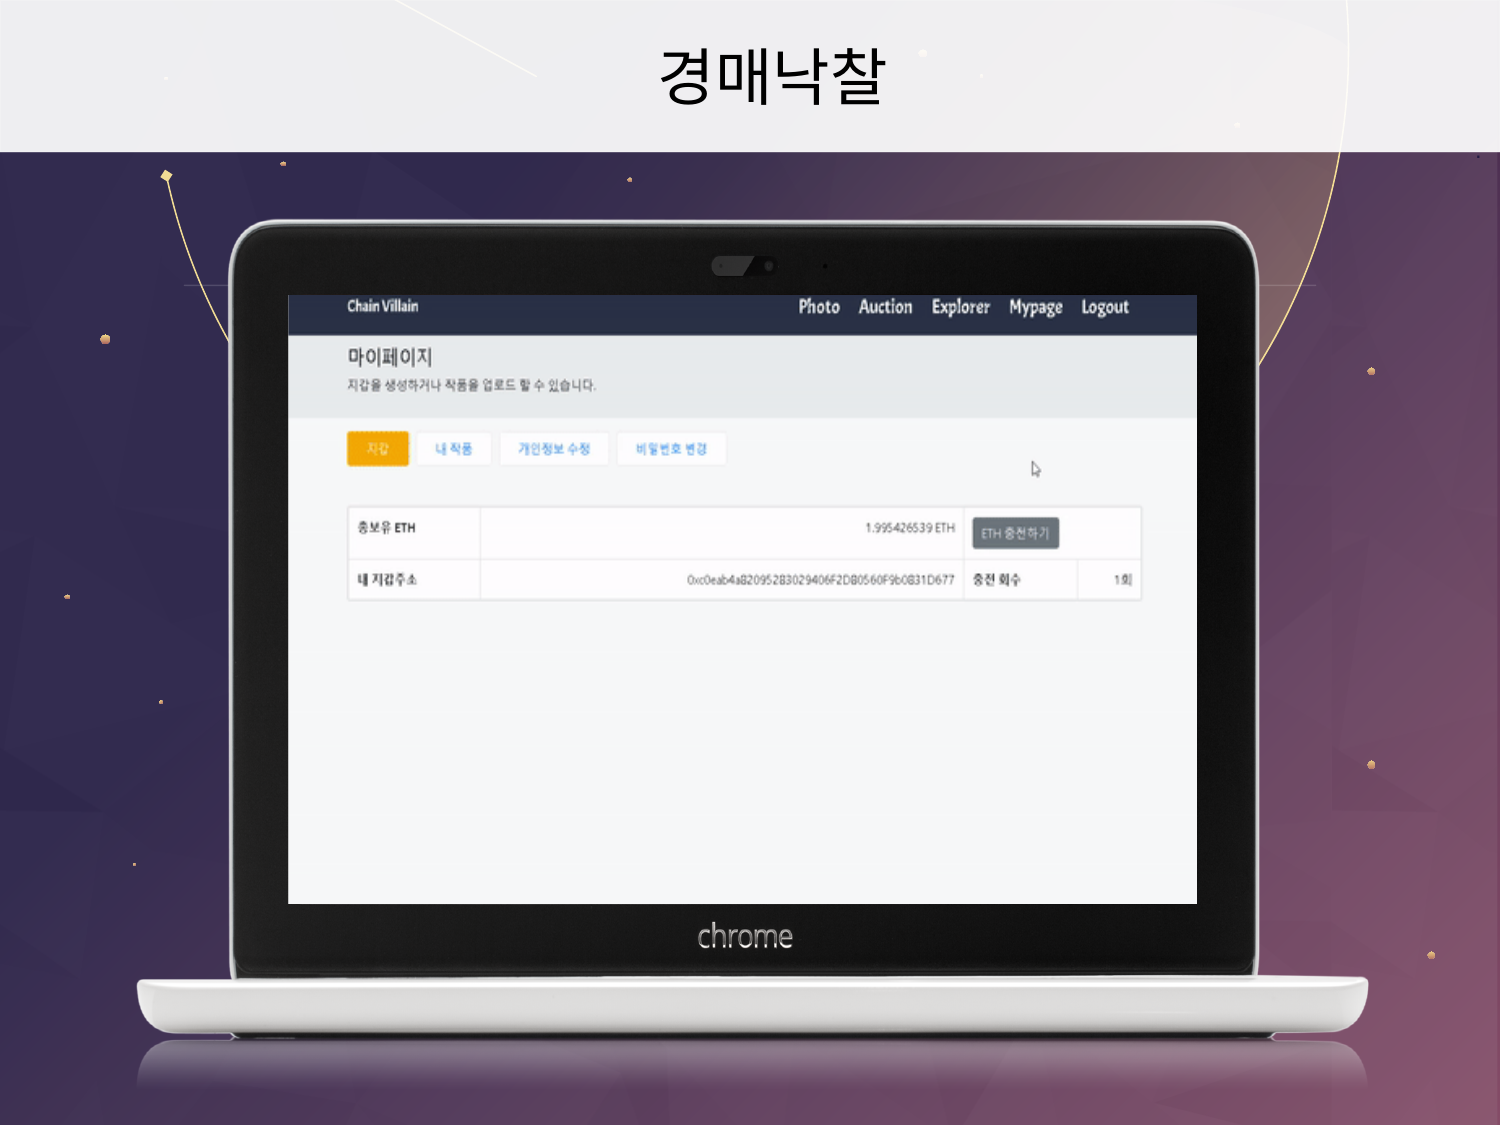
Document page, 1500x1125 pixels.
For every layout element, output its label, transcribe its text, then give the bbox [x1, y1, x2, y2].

list · [0, 0, 1500, 153]
list 경매낙찰 [154, 43, 1392, 108]
picture [0, 153, 1498, 1125]
